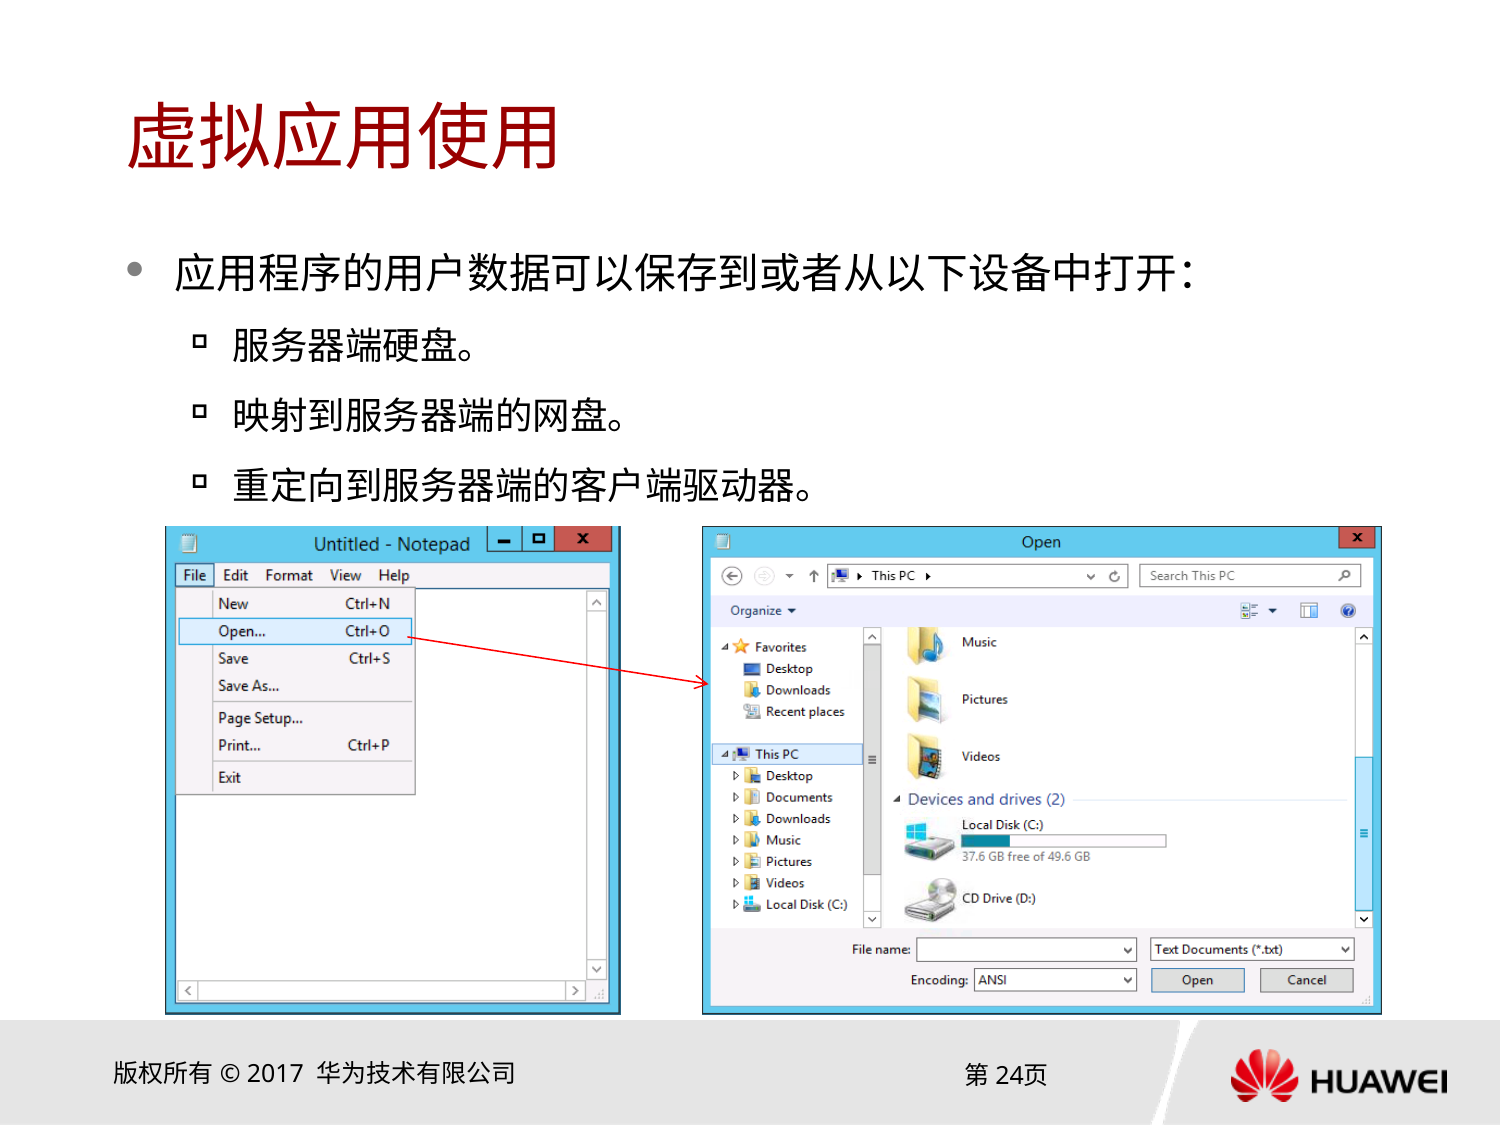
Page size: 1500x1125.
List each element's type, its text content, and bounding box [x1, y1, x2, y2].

list 应用程序的用户数据可以保存到或者从以下设备中打开： 服务器端硬盘。 映射到服务器端的网盘。 重定向到服务器端的客户端驱动器。 [111, 225, 1412, 870]
picture [702, 526, 1383, 1016]
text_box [407, 636, 709, 685]
title 虚拟应用使用 [111, 63, 1412, 207]
picture [165, 526, 621, 1016]
picture [0, 1020, 1500, 1125]
